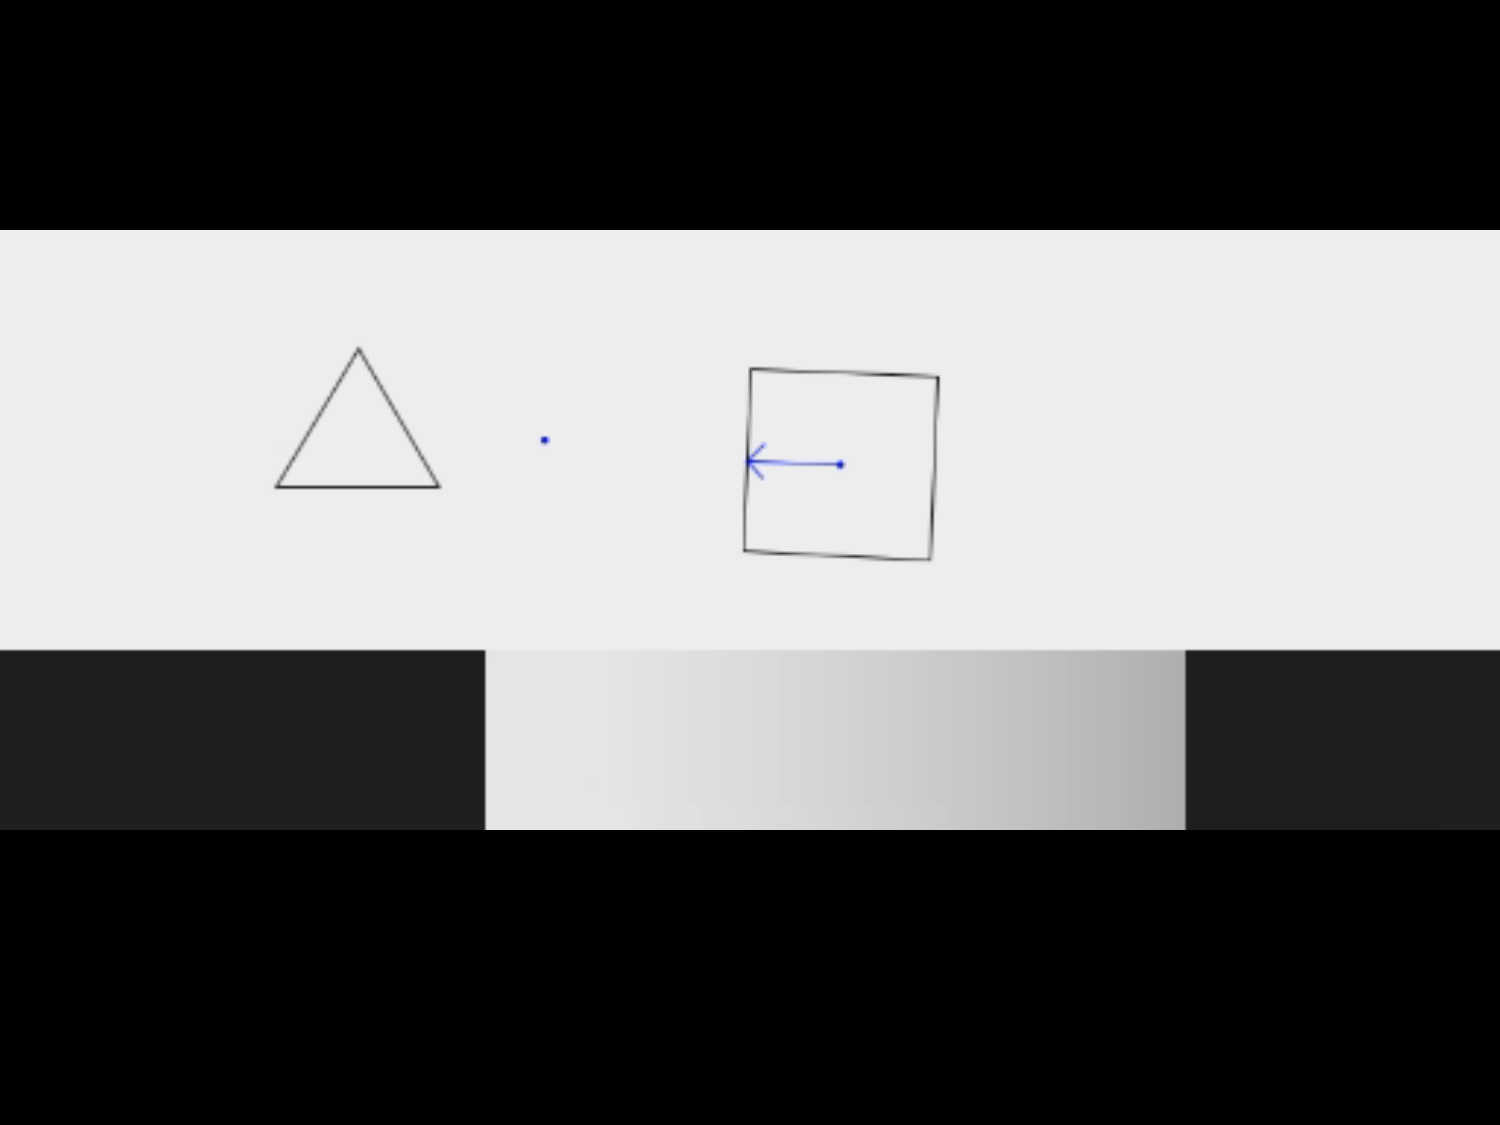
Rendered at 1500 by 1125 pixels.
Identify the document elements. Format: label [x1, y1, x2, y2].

text_box [0, 830, 1500, 1125]
text_box [0, 229, 1500, 830]
text_box [0, 0, 1500, 229]
